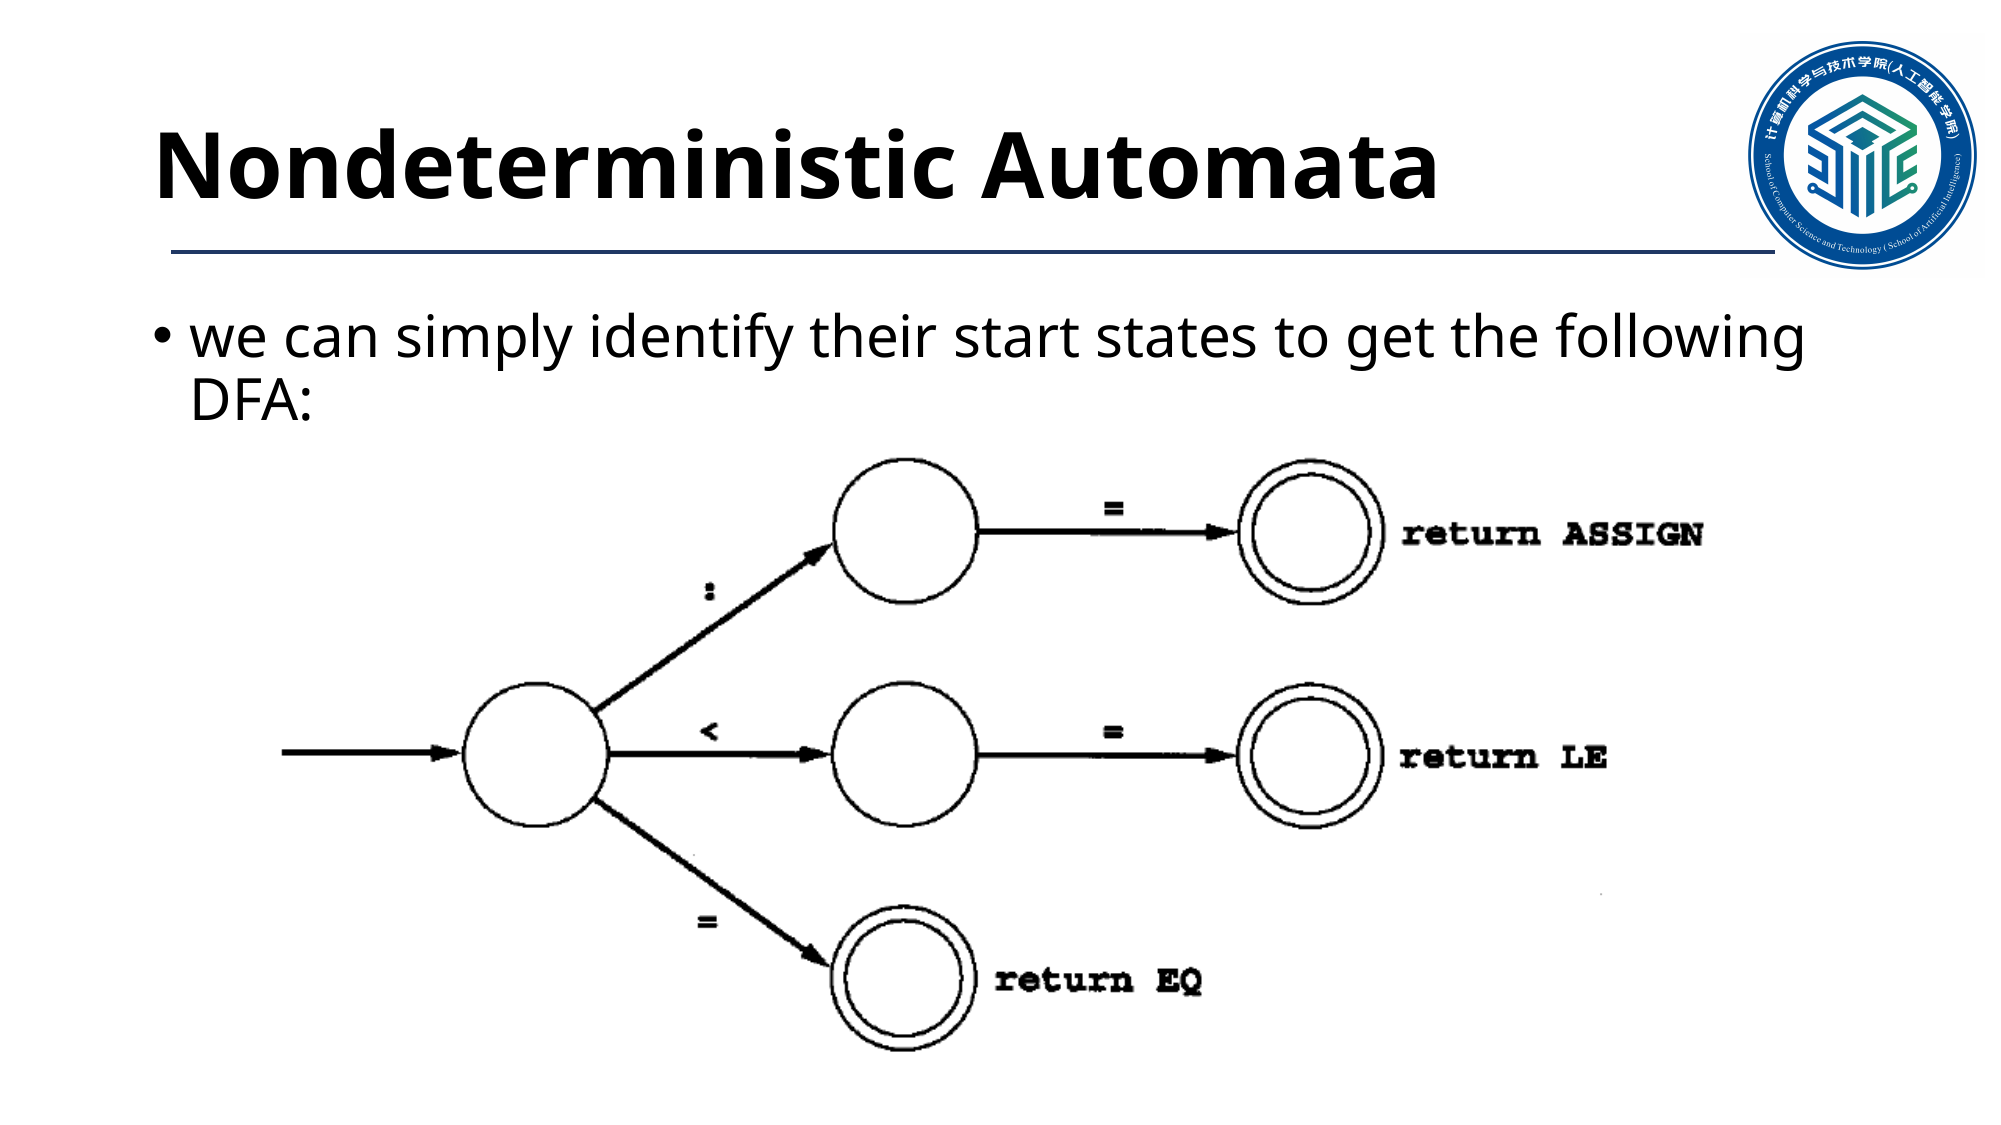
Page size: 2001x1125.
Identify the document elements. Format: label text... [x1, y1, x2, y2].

picture [254, 441, 1746, 1066]
title Nondeterministic Automata [137, 59, 1740, 278]
picture [1740, 33, 1985, 278]
list we can simply identify their start states to get the following DFA: [137, 299, 1863, 1014]
